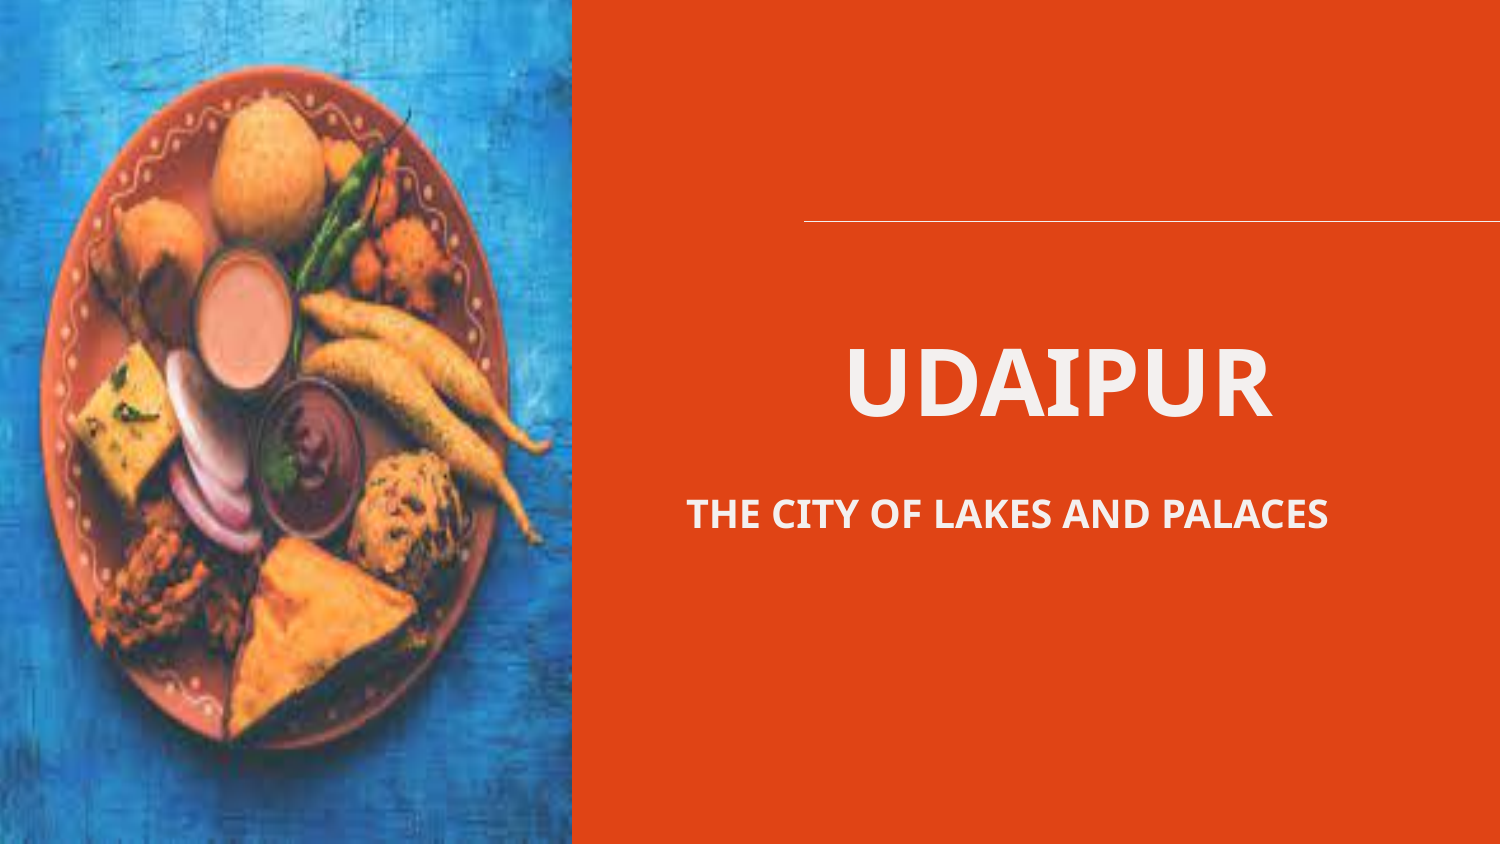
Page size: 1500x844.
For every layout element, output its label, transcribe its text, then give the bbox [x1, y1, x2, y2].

title UDAIPUR THE CITY OF LAKES AND PALACES [646, 337, 1470, 645]
picture [0, 0, 572, 844]
